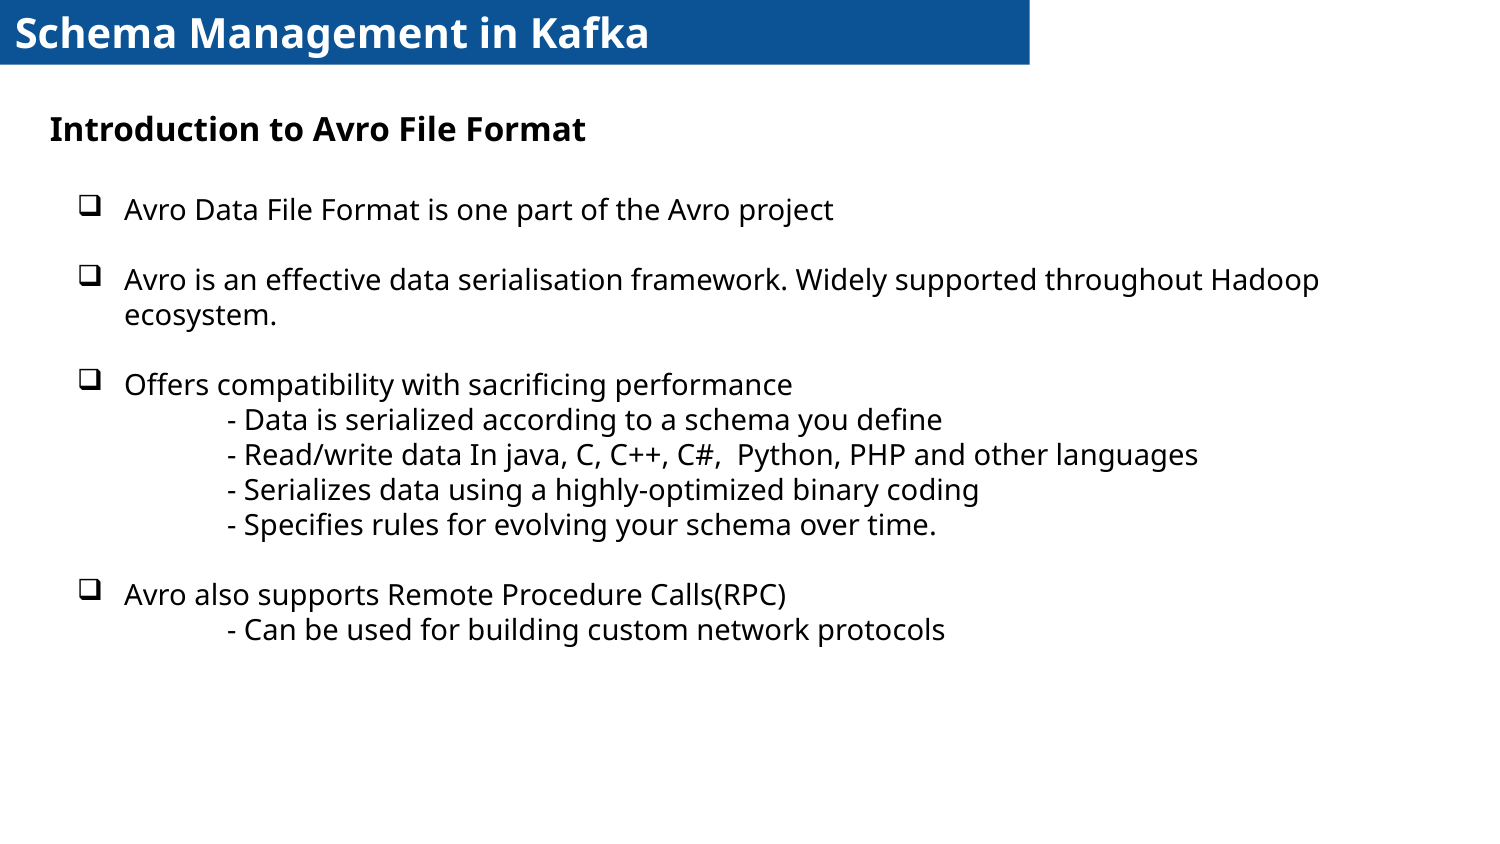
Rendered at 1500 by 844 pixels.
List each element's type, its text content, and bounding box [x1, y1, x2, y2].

text_box Introduction to Avro File Format [14, 80, 1050, 156]
text_box Schema Management in Kafka [0, 0, 1030, 65]
text_box Avro Data File Format is one part of the Avro project Avro is an effective data serialisation framework. Widely supported throughout Hadoop ecosystem. Offers compatibility with sacrificing performance - Data is serialized according to a schema you define - Read/write data In java, C, C++, C#, Python, PHP and other languages - Serializes data using a highly-optimized binary coding - Specifies rules for evolving your schema over time. Avro also supports Remote Procedure Calls(RPC) - Can be used for building custom network protocols [62, 184, 1400, 689]
